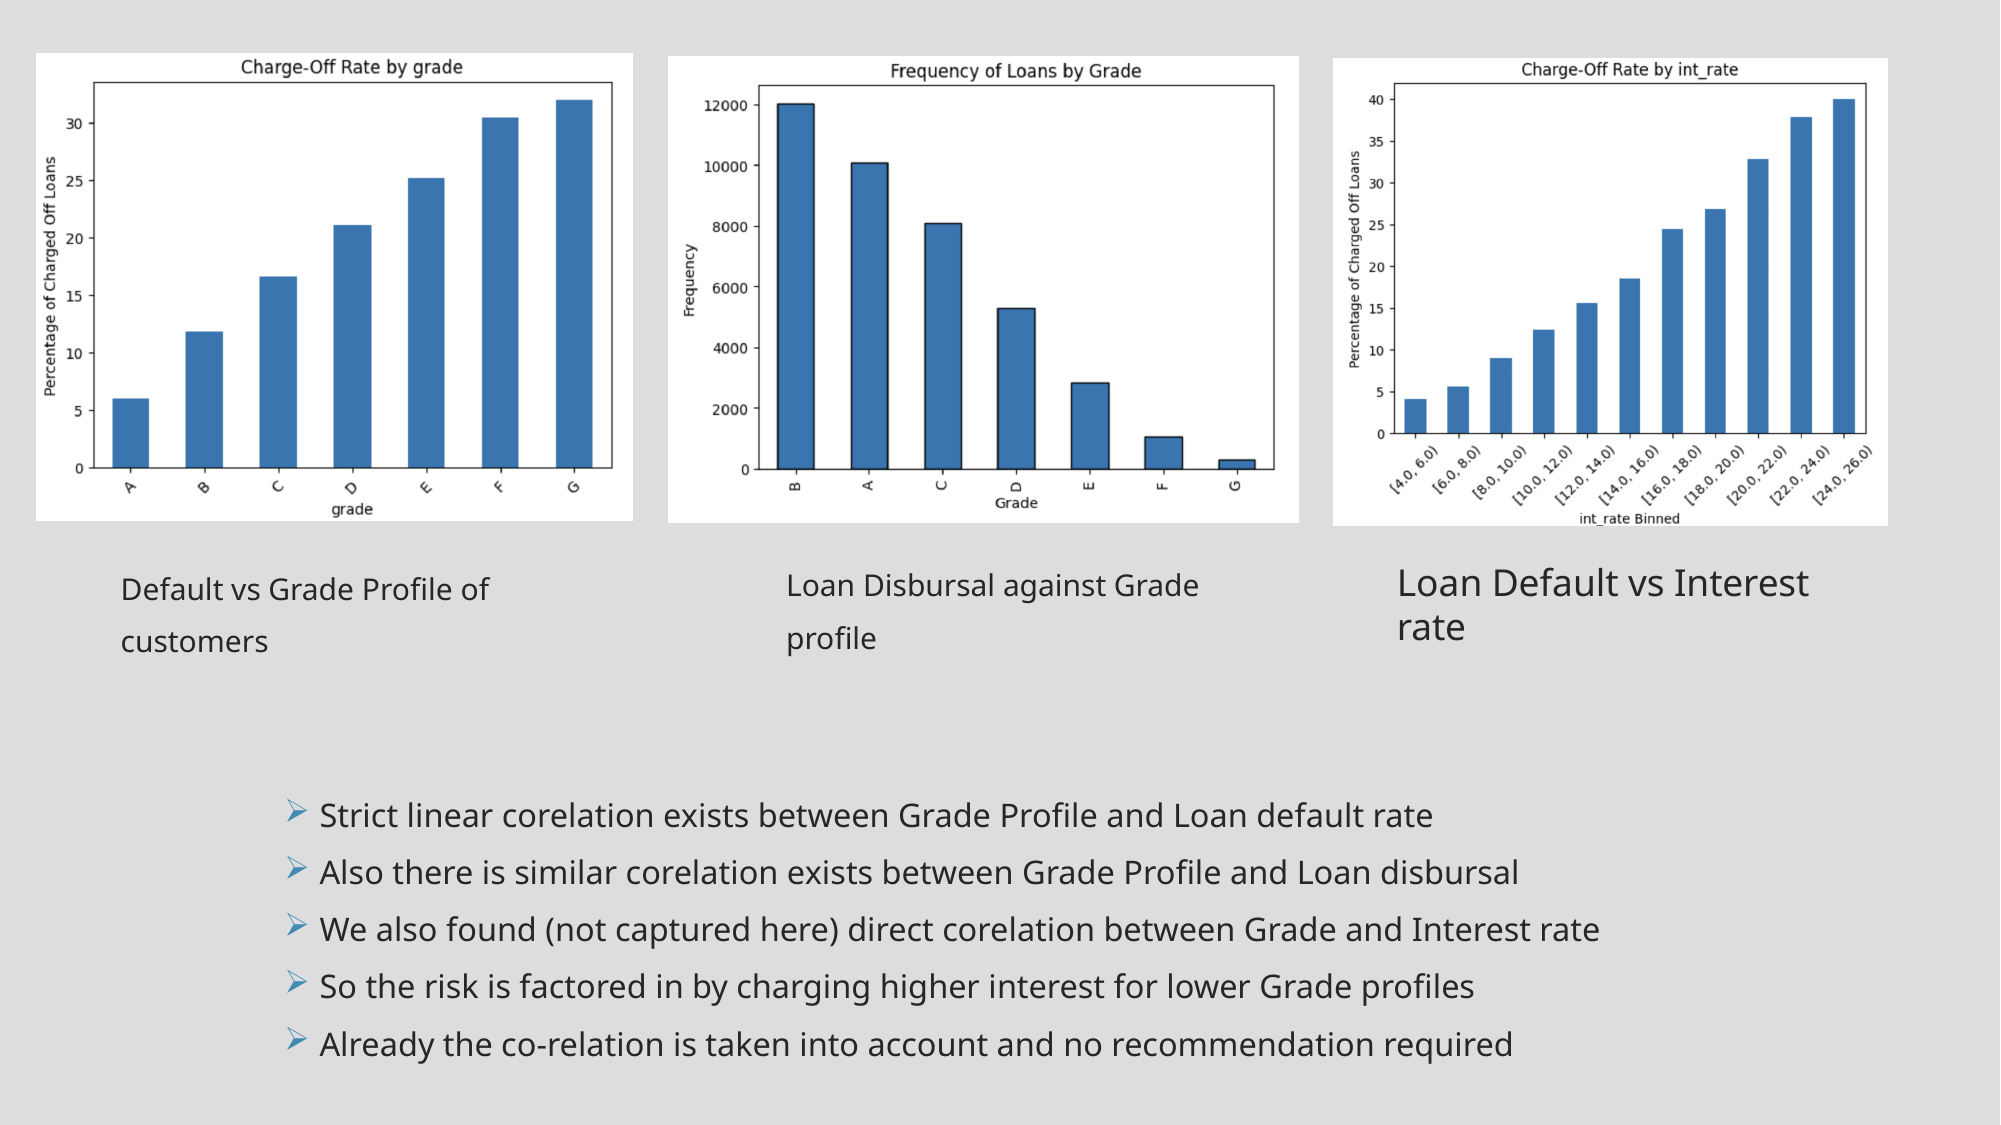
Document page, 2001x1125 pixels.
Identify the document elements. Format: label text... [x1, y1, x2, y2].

text_box Strict linear corelation exists between Grade Profile and Loan default rate Also there is similar corelation exists between Grade Profile and Loan disbursal We also found (not captured here) direct corelation between Grade and Interest rate So the risk is factored in by charging higher interest for lower Grade profiles Already the co-relation is taken into account and no recommendation required [269, 787, 1840, 1072]
picture [1333, 58, 1888, 526]
text_box Default vs Grade Profile of customers [105, 562, 564, 668]
picture [668, 56, 1299, 523]
text_box Loan Disbursal against Grade profile [771, 559, 1229, 664]
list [36, 53, 633, 521]
text_box Loan Default vs Interest rate [1381, 551, 1840, 657]
